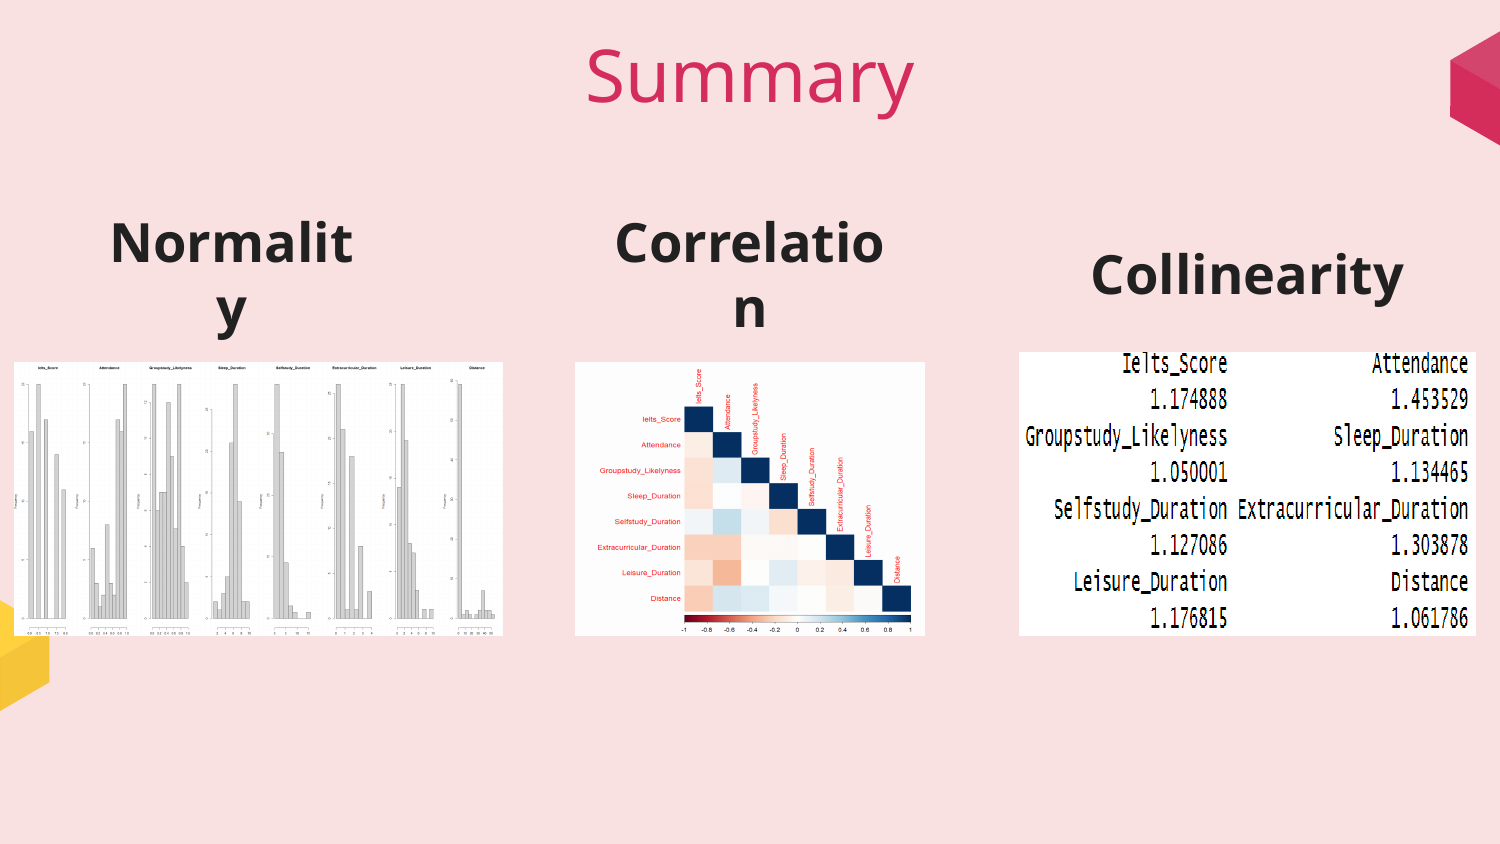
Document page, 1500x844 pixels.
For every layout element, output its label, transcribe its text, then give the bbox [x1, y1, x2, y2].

picture [13, 361, 503, 636]
subtitle Collinearity [1069, 220, 1426, 326]
subtitle Normality [82, 220, 381, 326]
title Summary [241, 0, 1259, 148]
subtitle Correlation [582, 220, 918, 326]
picture [575, 361, 925, 636]
picture [1019, 352, 1476, 636]
